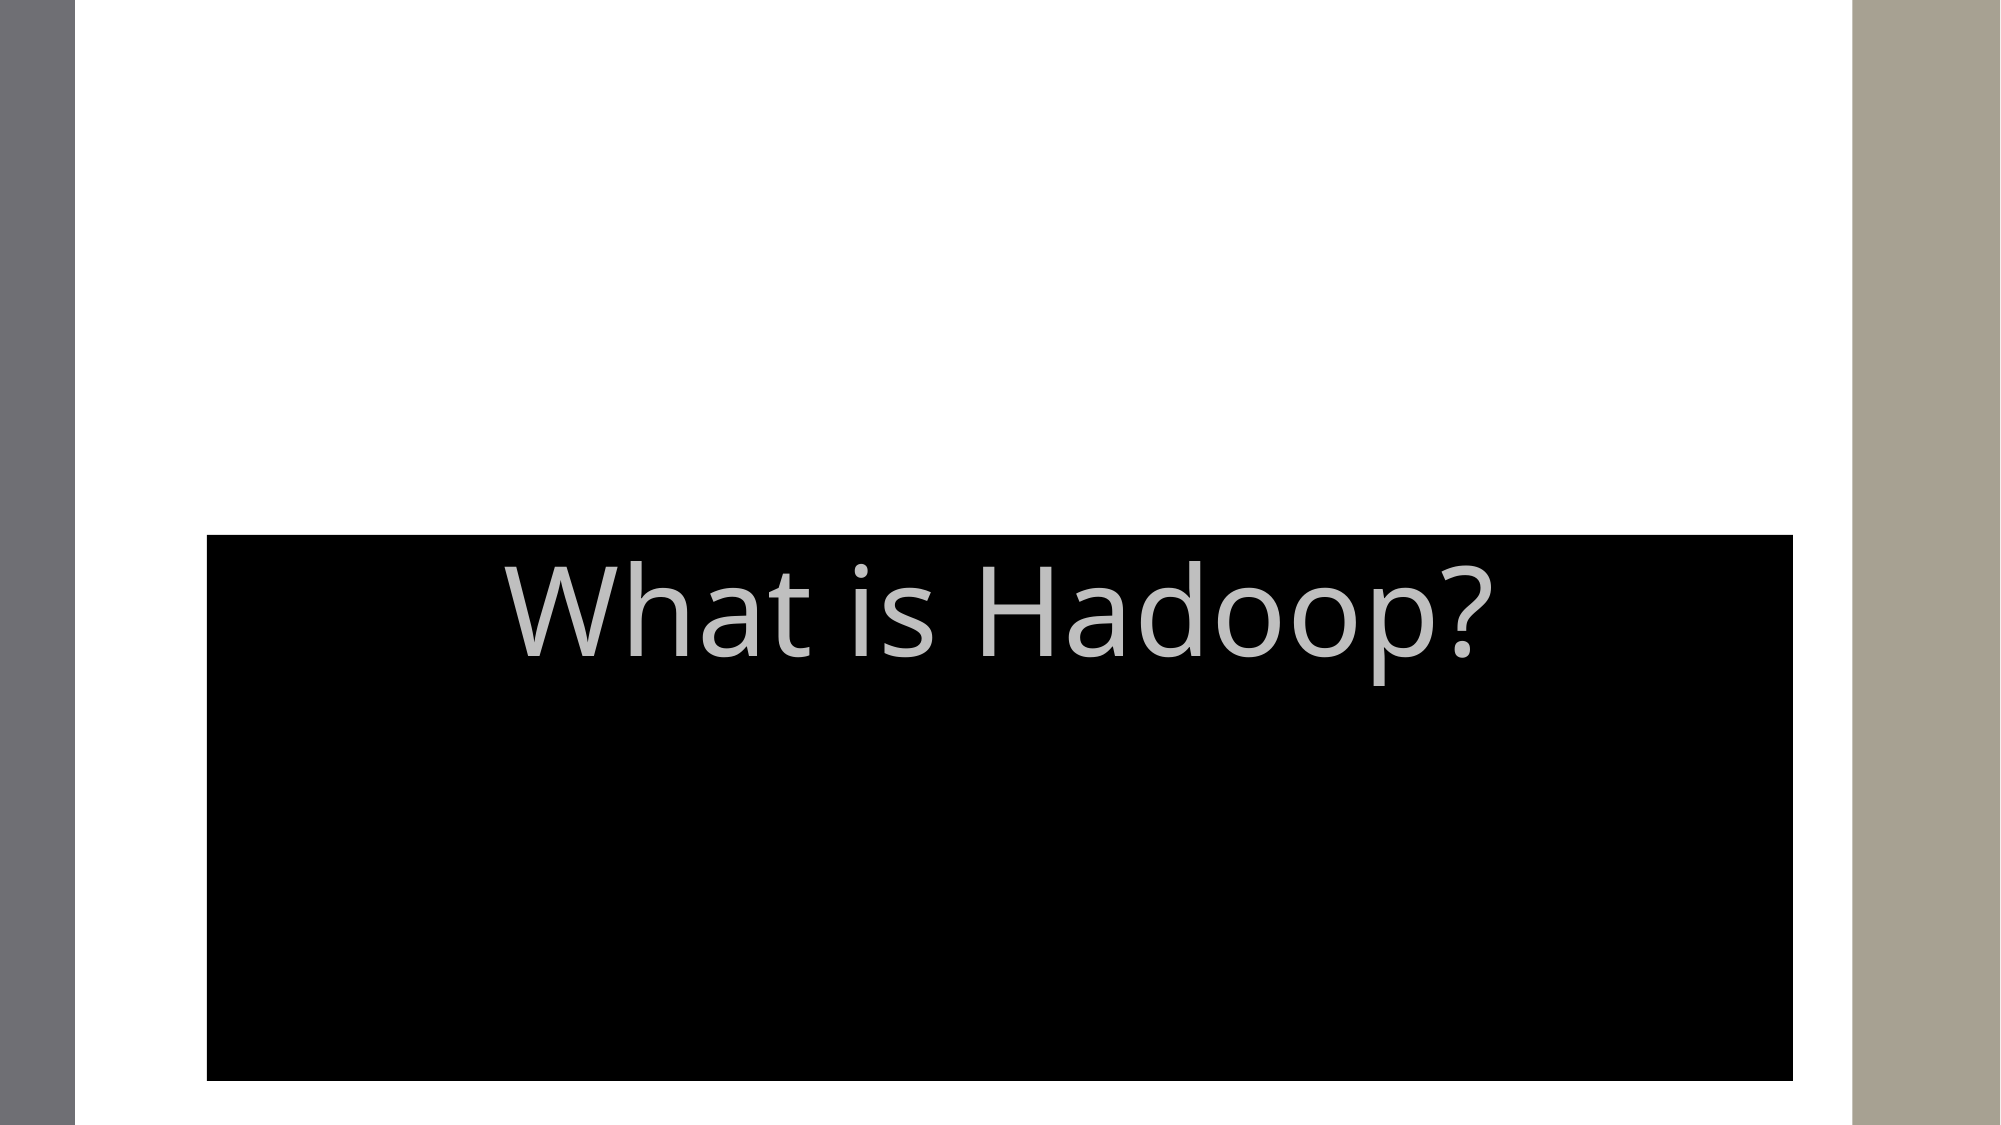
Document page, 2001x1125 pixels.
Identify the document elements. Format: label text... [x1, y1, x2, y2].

subtitle What is Hadoop? [206, 534, 1793, 1081]
